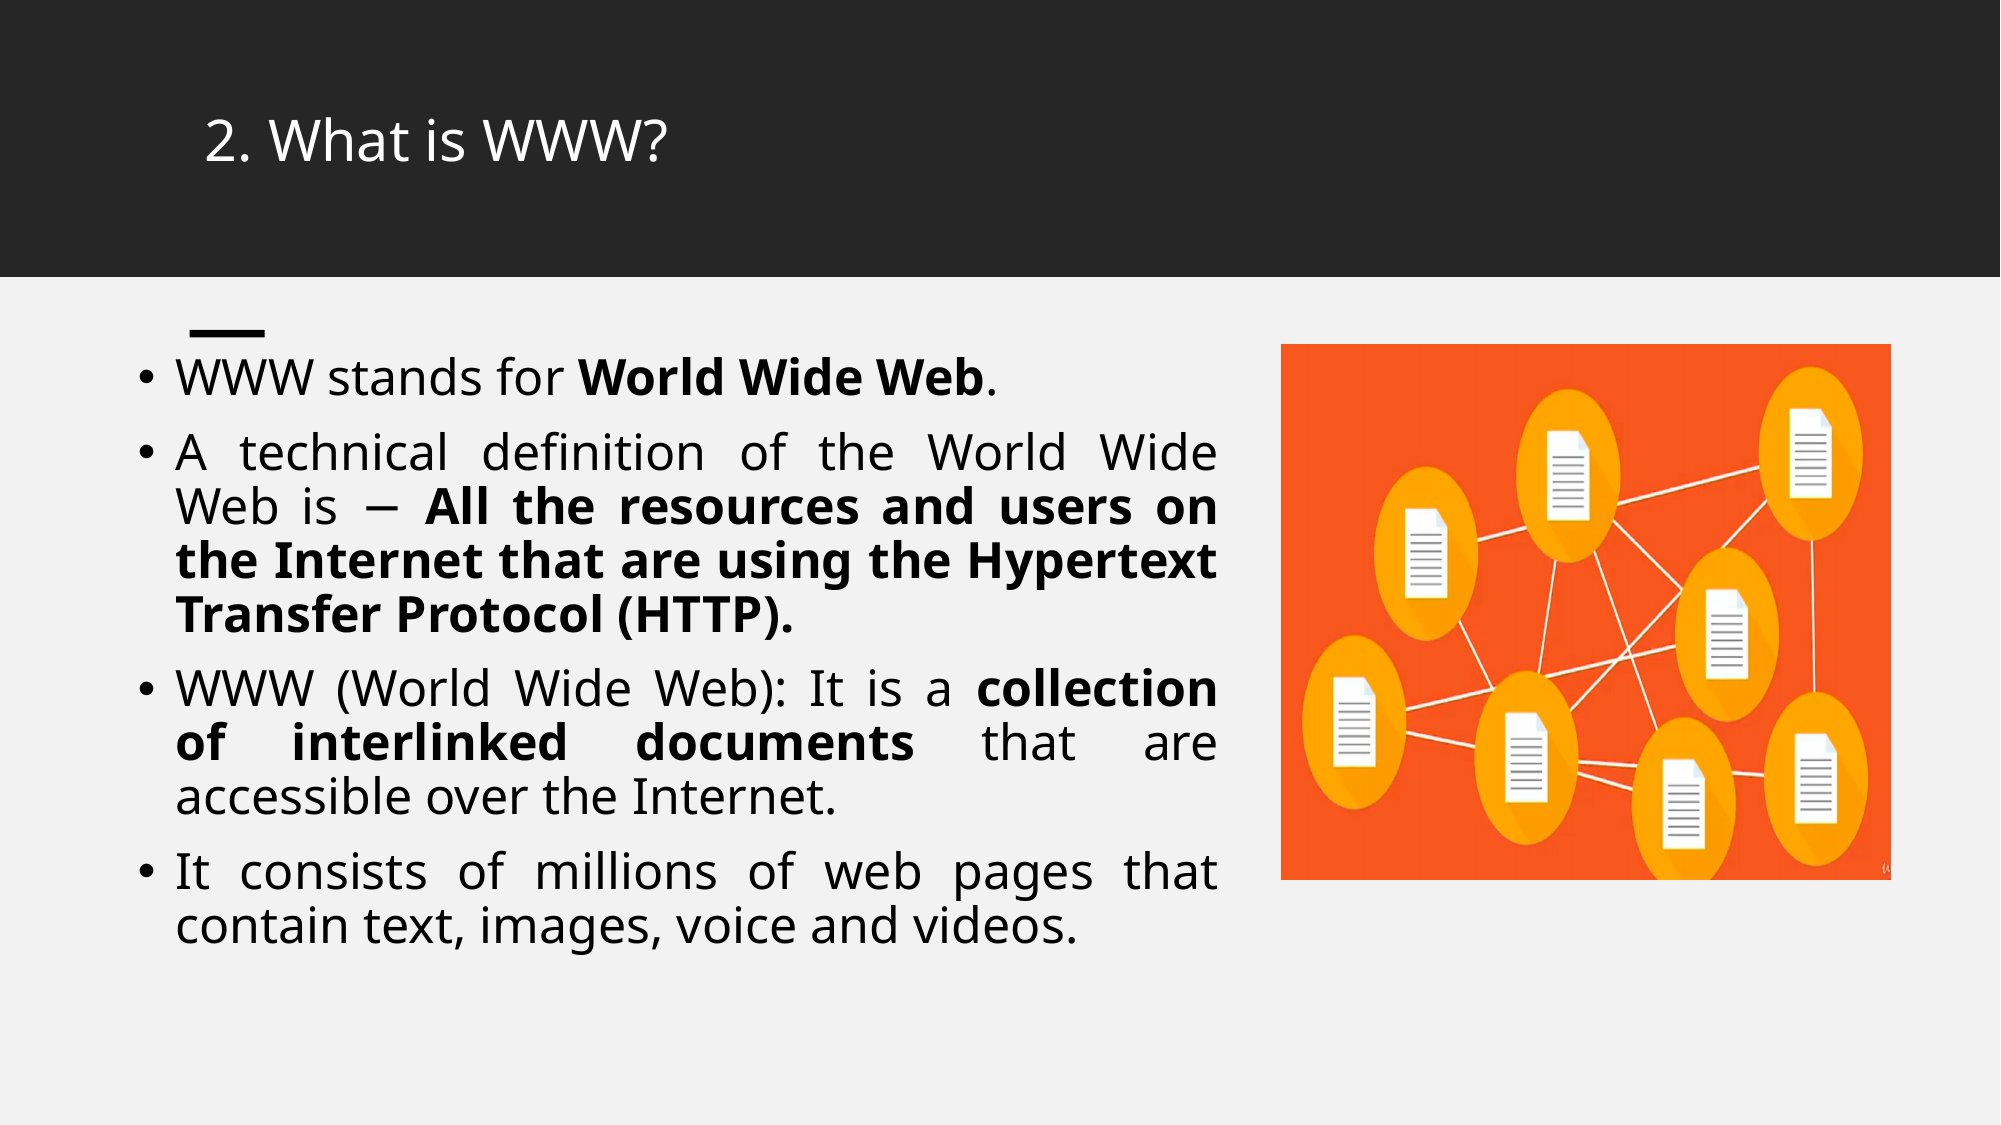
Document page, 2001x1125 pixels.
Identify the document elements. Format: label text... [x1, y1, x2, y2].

text_box [189, 329, 266, 338]
title 2. What is WWW? [189, 104, 1812, 253]
picture [1281, 344, 1891, 882]
list WWW stands for World Wide Web. A technical definition of the World Wide Web is − All the resources and users on the Internet that are using the Hypertext Transfer Protocol (HTTP). WWW (World Wide Web): It is a collection of interlinked documents that are accessible over the Internet. It consists of millions of web pages that contain text, images, voice and videos. [123, 344, 1235, 1085]
text_box [0, 276, 2000, 1125]
text_box [0, 0, 2000, 276]
